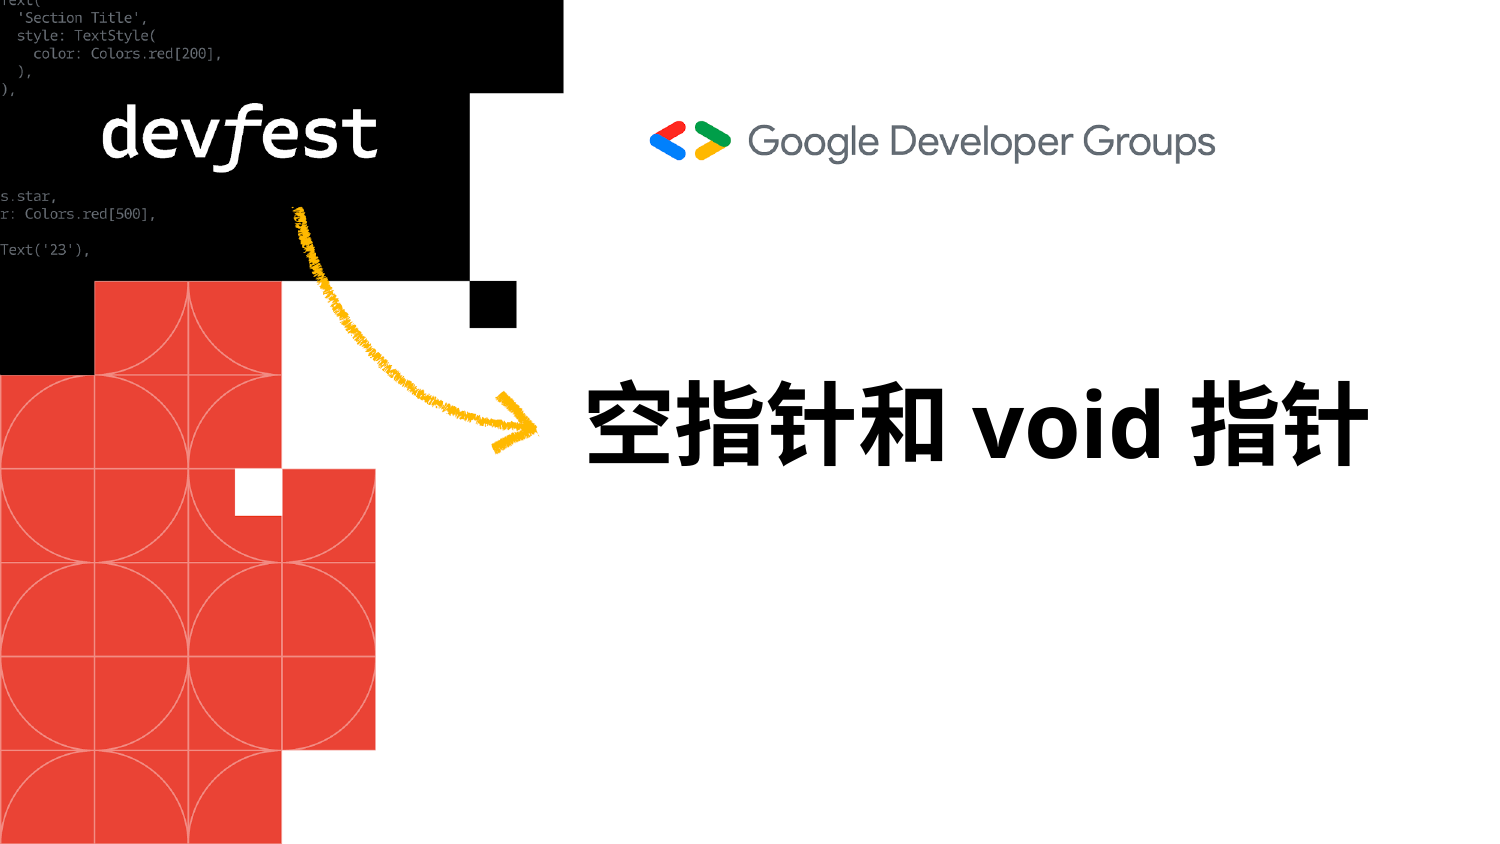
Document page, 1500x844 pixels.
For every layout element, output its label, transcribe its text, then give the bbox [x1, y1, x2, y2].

title 空指针和void指针 [583, 367, 1452, 785]
picture [0, 0, 1500, 844]
